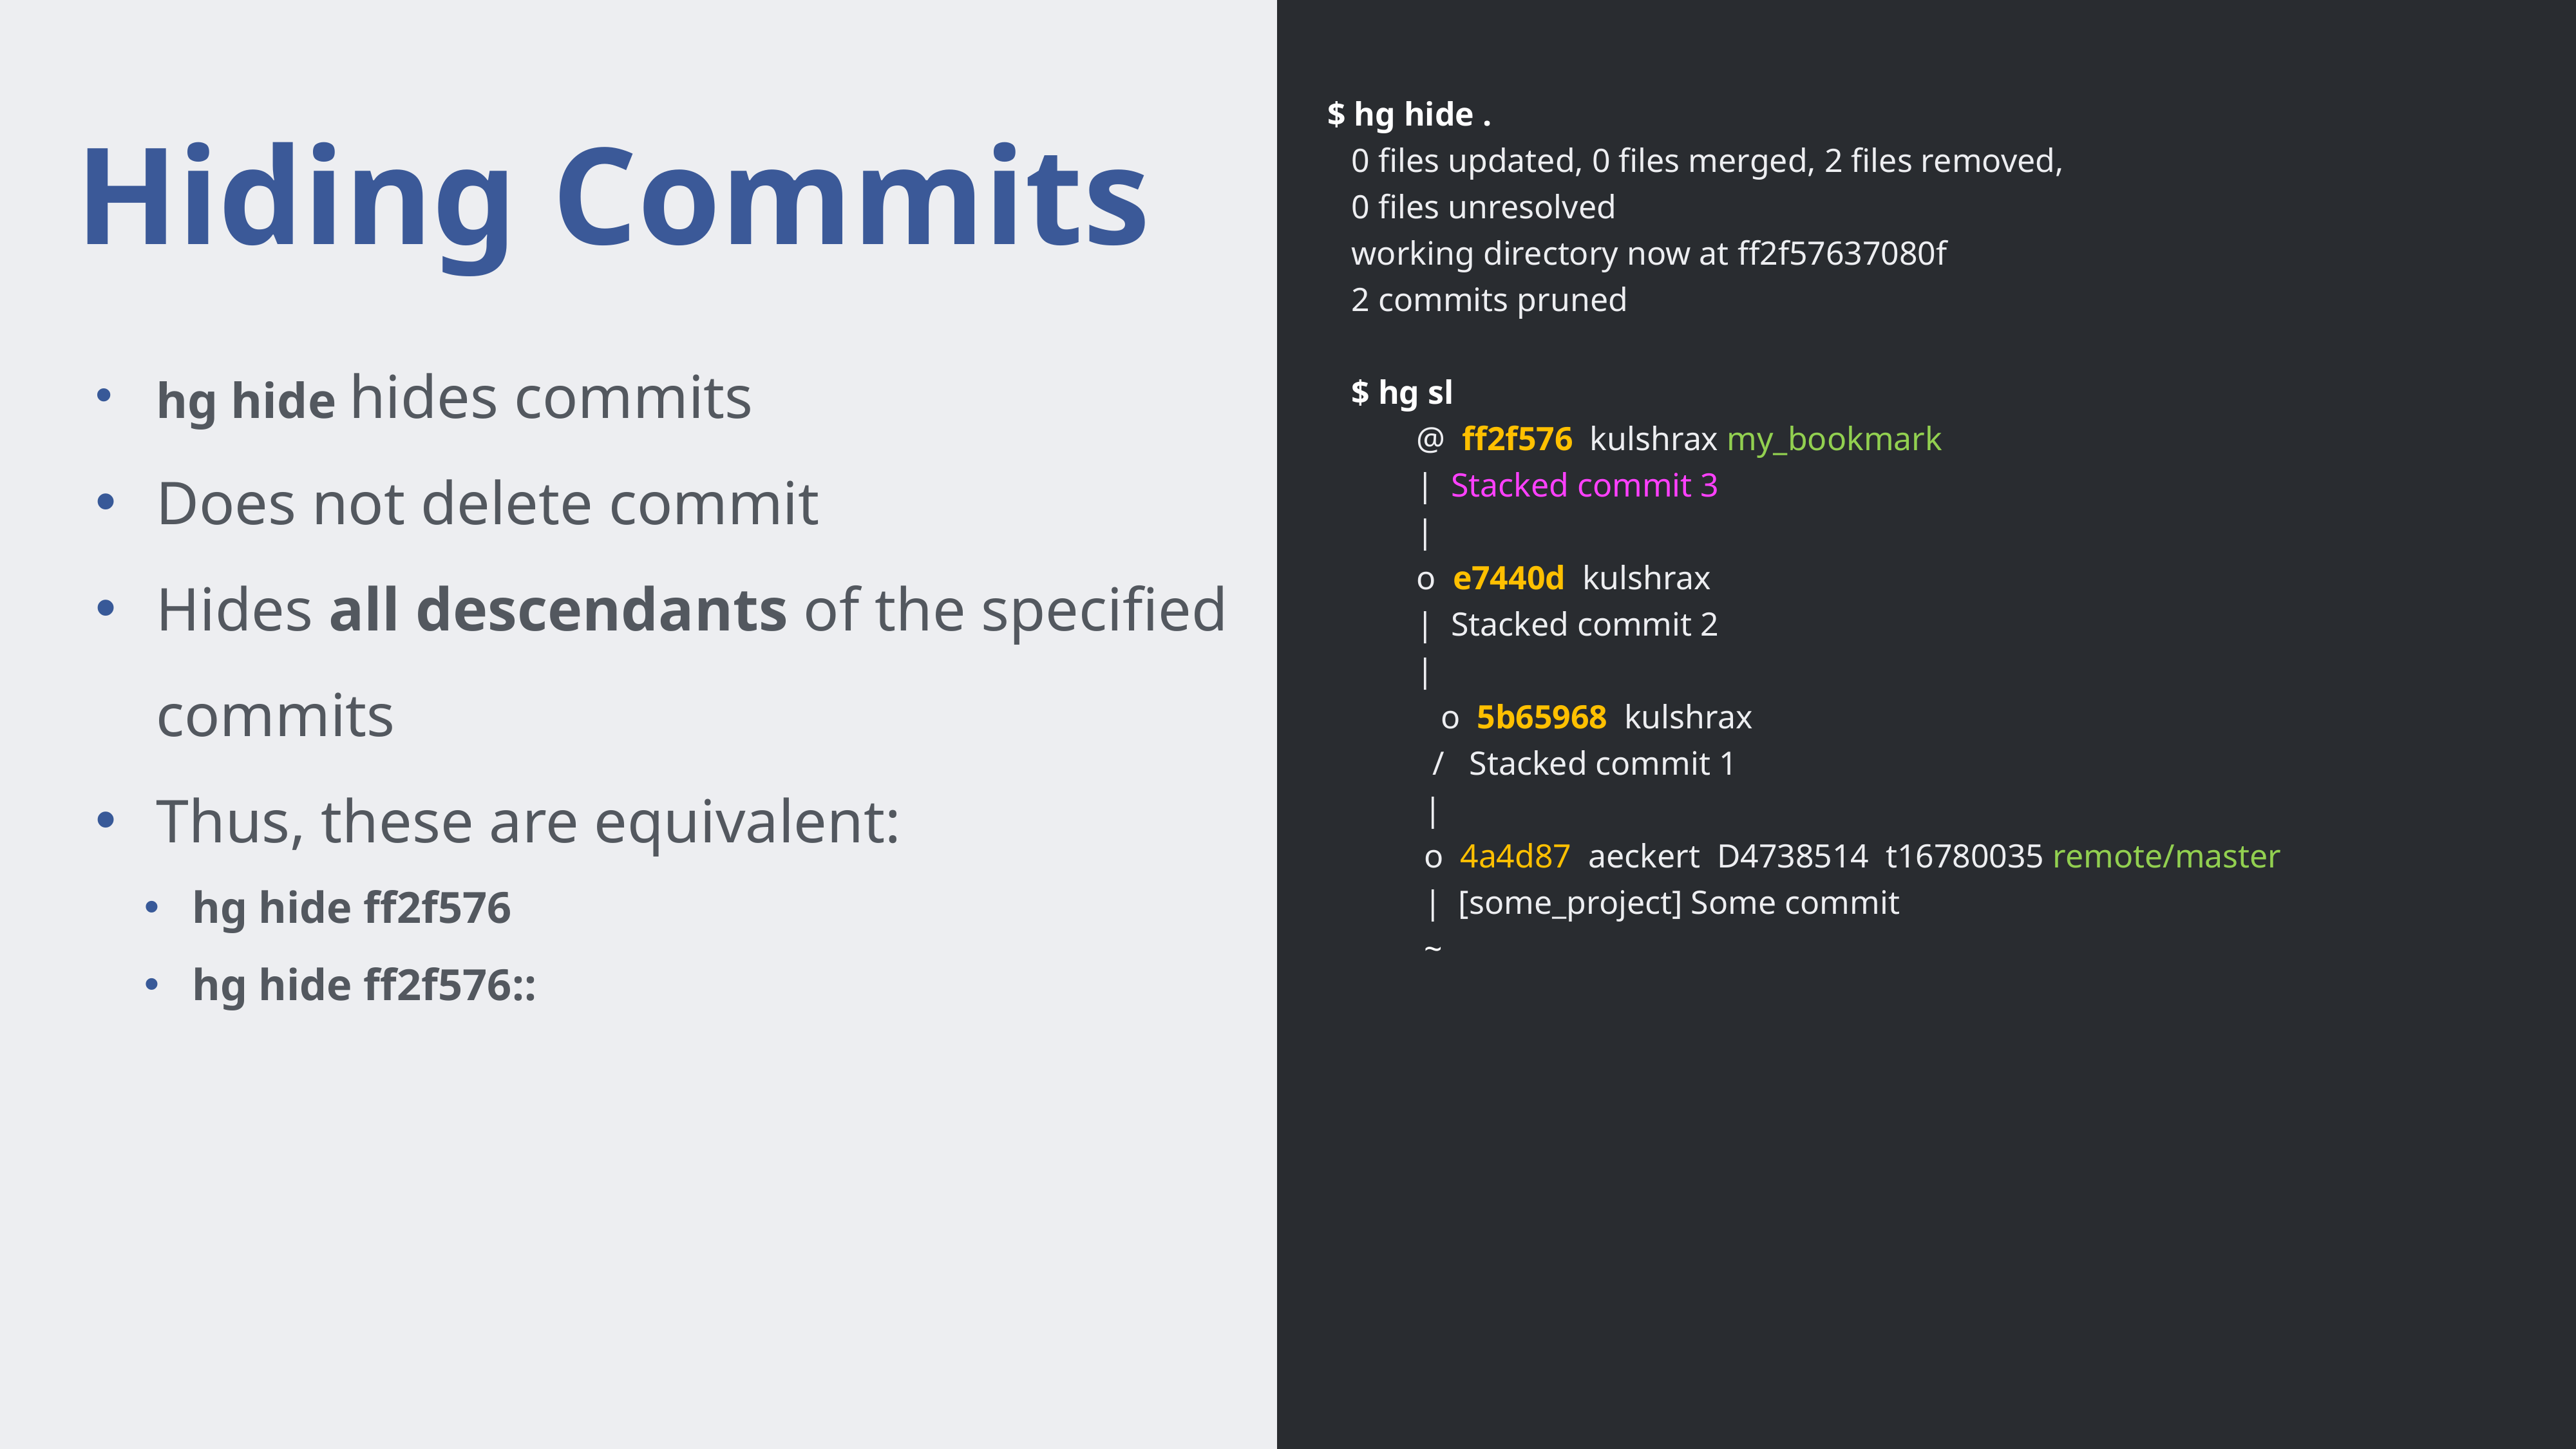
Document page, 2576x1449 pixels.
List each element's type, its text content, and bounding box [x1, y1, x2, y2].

text_box [1277, 0, 2576, 1449]
title Hiding Commits [75, 109, 1214, 305]
text_box $ hg hide . 0 files updated, 0 files merged, 2 files removed, 0 files unresolved working directory now at ff2f57637080f 2 commits pruned $ hg sl @ ff2f576 kulshrax my_bookmark | Stacked commit 3 | o e7440d kulshrax | Stacked commit 2 | o 5b65968 kulshrax / Stacked commit 1 | o 4a4d87 aeckert D4738514 t16780035 remote/master | [some_project] Some commit ~ [1308, 76, 2481, 1373]
list hg hide hides commits Does not delete commit Hides all descendants of the specified commits Thus, these are equivalent: hg hide ff2f576 hg hide ff2f576:: [95, 323, 1229, 1157]
